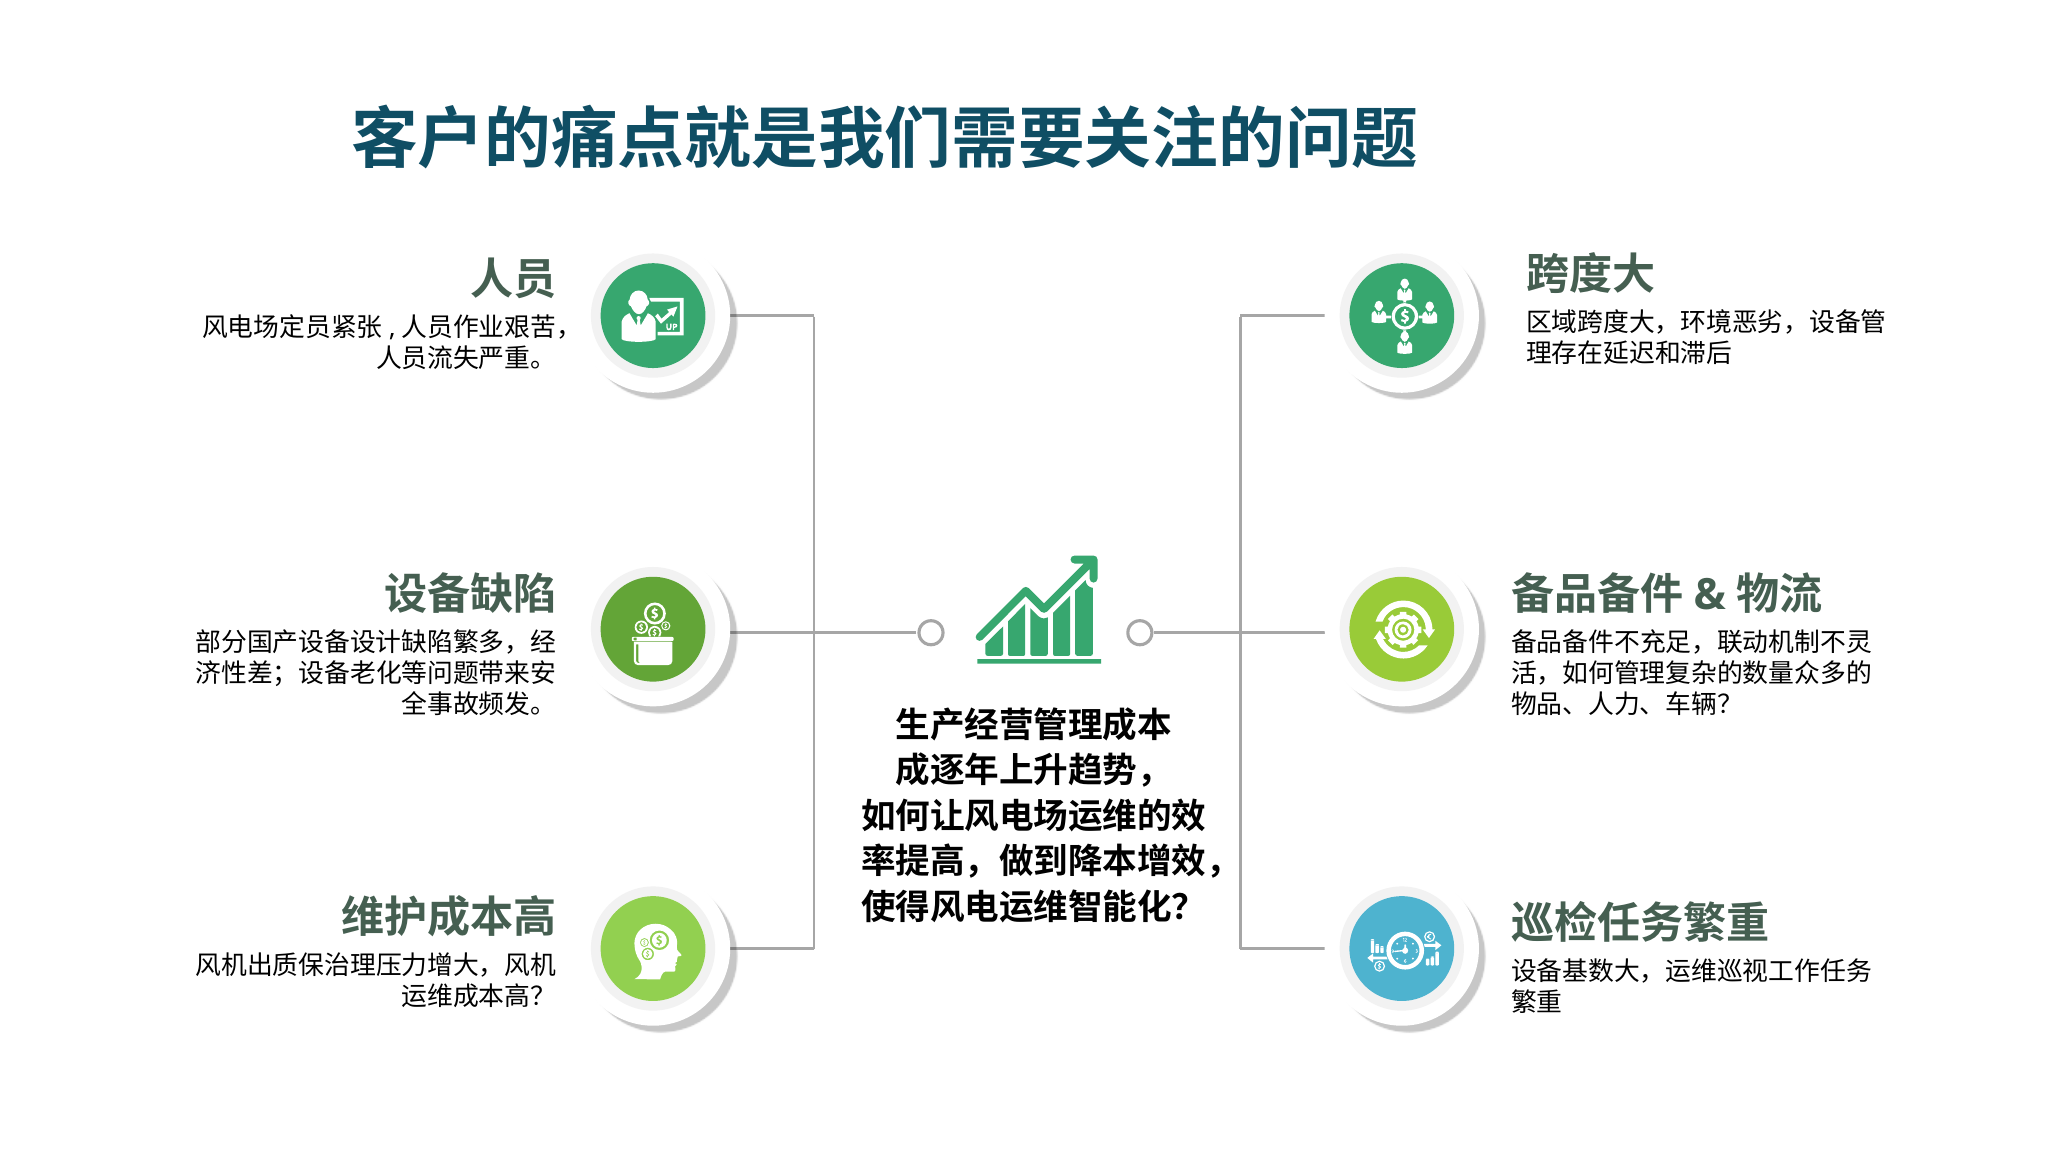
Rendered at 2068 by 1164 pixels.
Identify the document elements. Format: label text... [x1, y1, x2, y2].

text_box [575, 238, 731, 393]
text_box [575, 871, 731, 1026]
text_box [1324, 871, 1479, 1026]
text_box [917, 619, 945, 646]
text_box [1324, 552, 1479, 707]
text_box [575, 552, 731, 707]
text_box 生产经营管理成本 成逐年上升趋势， 如何让风电场运维的效率提高，做到降本增效，使得风电运维智能化？ [829, 691, 1238, 974]
text_box 跨度大 [1511, 238, 1838, 306]
text_box [1126, 619, 1153, 646]
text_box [163, 244, 572, 382]
text_box 客户的痛点就是我们需要关注的问题 [336, 88, 1444, 184]
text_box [1154, 315, 1347, 949]
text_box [708, 315, 916, 949]
text_box 备品备件&物流 [1496, 559, 1905, 626]
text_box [163, 559, 572, 731]
text_box 备品备件不充足，联动机制不灵活，如何管理复杂的数量众多的物品、人力、车辆？ [1496, 626, 1905, 726]
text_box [1324, 238, 1479, 393]
text_box 区域跨度大，环境恶劣，设备管理存在延迟和滞后 [1511, 297, 1920, 375]
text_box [975, 555, 1102, 664]
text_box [163, 882, 572, 1019]
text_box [1496, 888, 1905, 1029]
